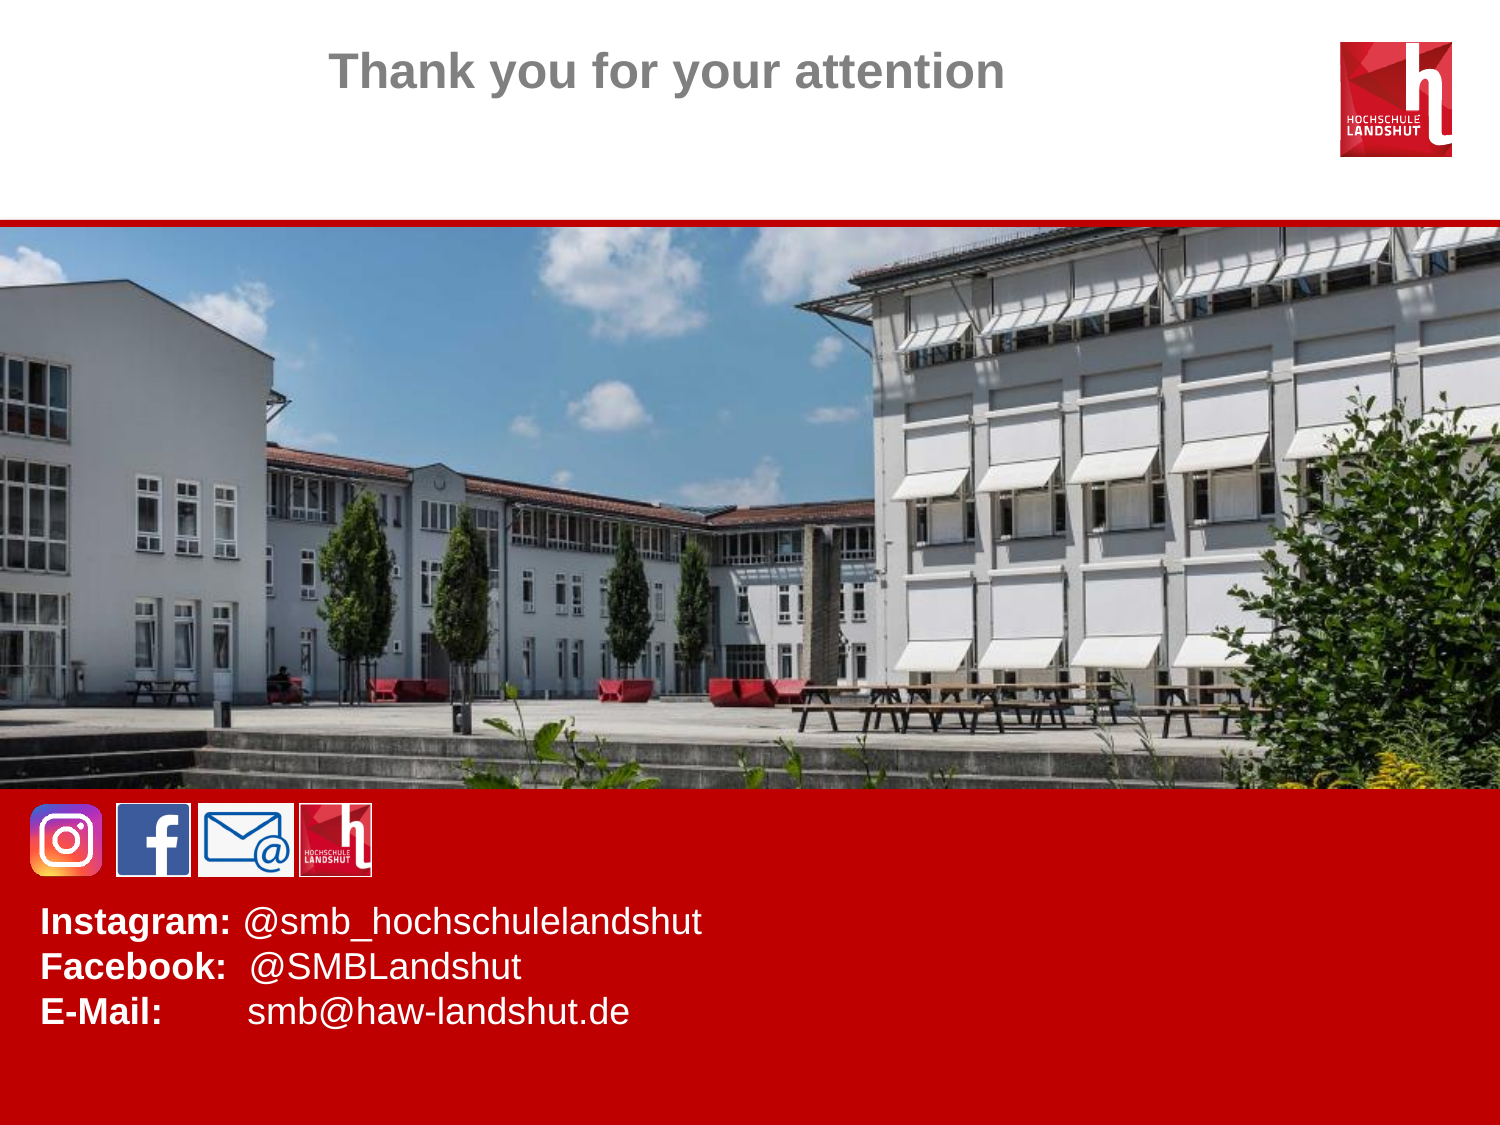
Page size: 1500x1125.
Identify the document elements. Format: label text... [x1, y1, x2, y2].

text_box Instagram: @smb_hochschulelandshut Facebook: @SMBLandshut E-Mail: smb@haw-landshut.de [25, 889, 717, 1085]
text_box Thank you for your attention [41, 30, 1294, 161]
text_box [29, 802, 372, 878]
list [0, 227, 1500, 789]
